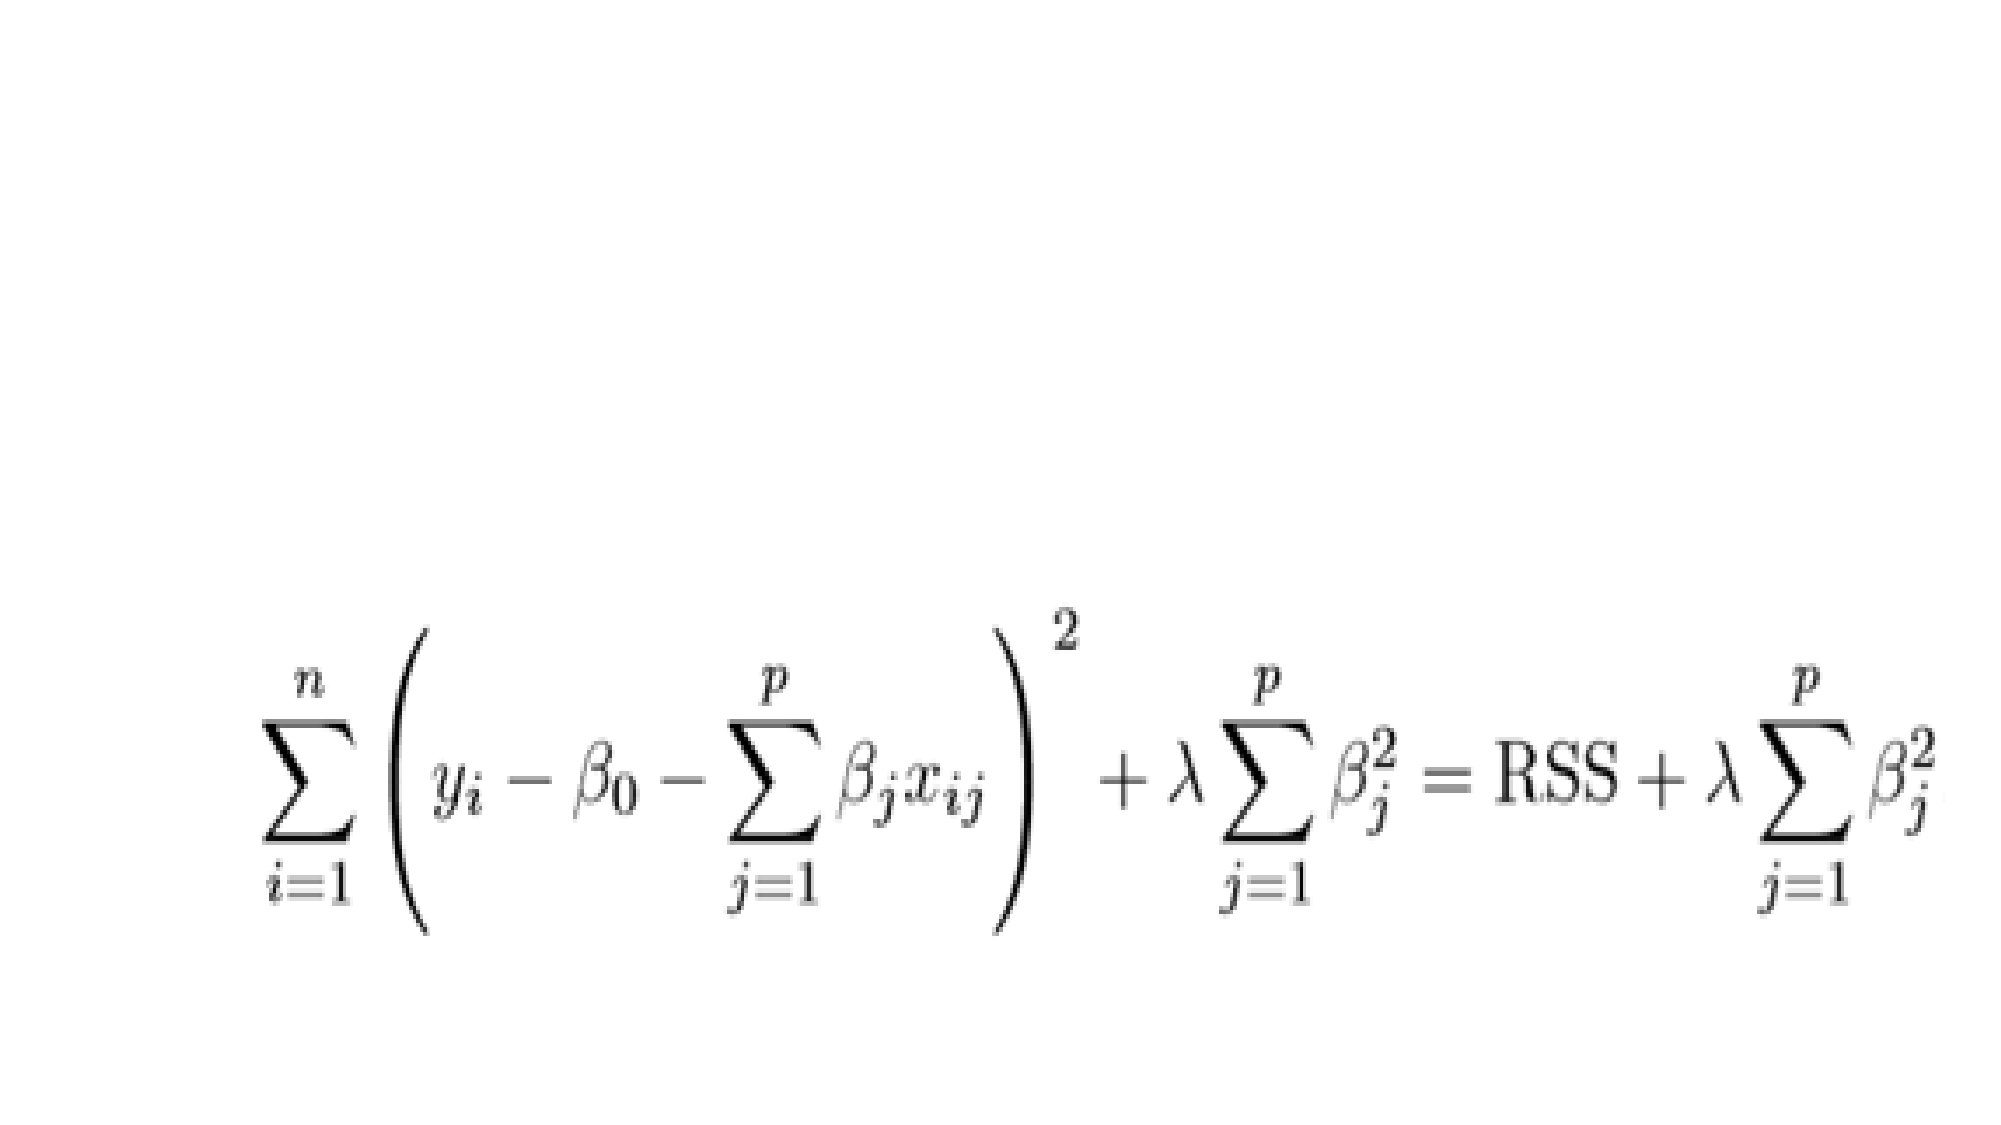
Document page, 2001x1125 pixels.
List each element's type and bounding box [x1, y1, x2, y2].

picture [15, 594, 1946, 997]
